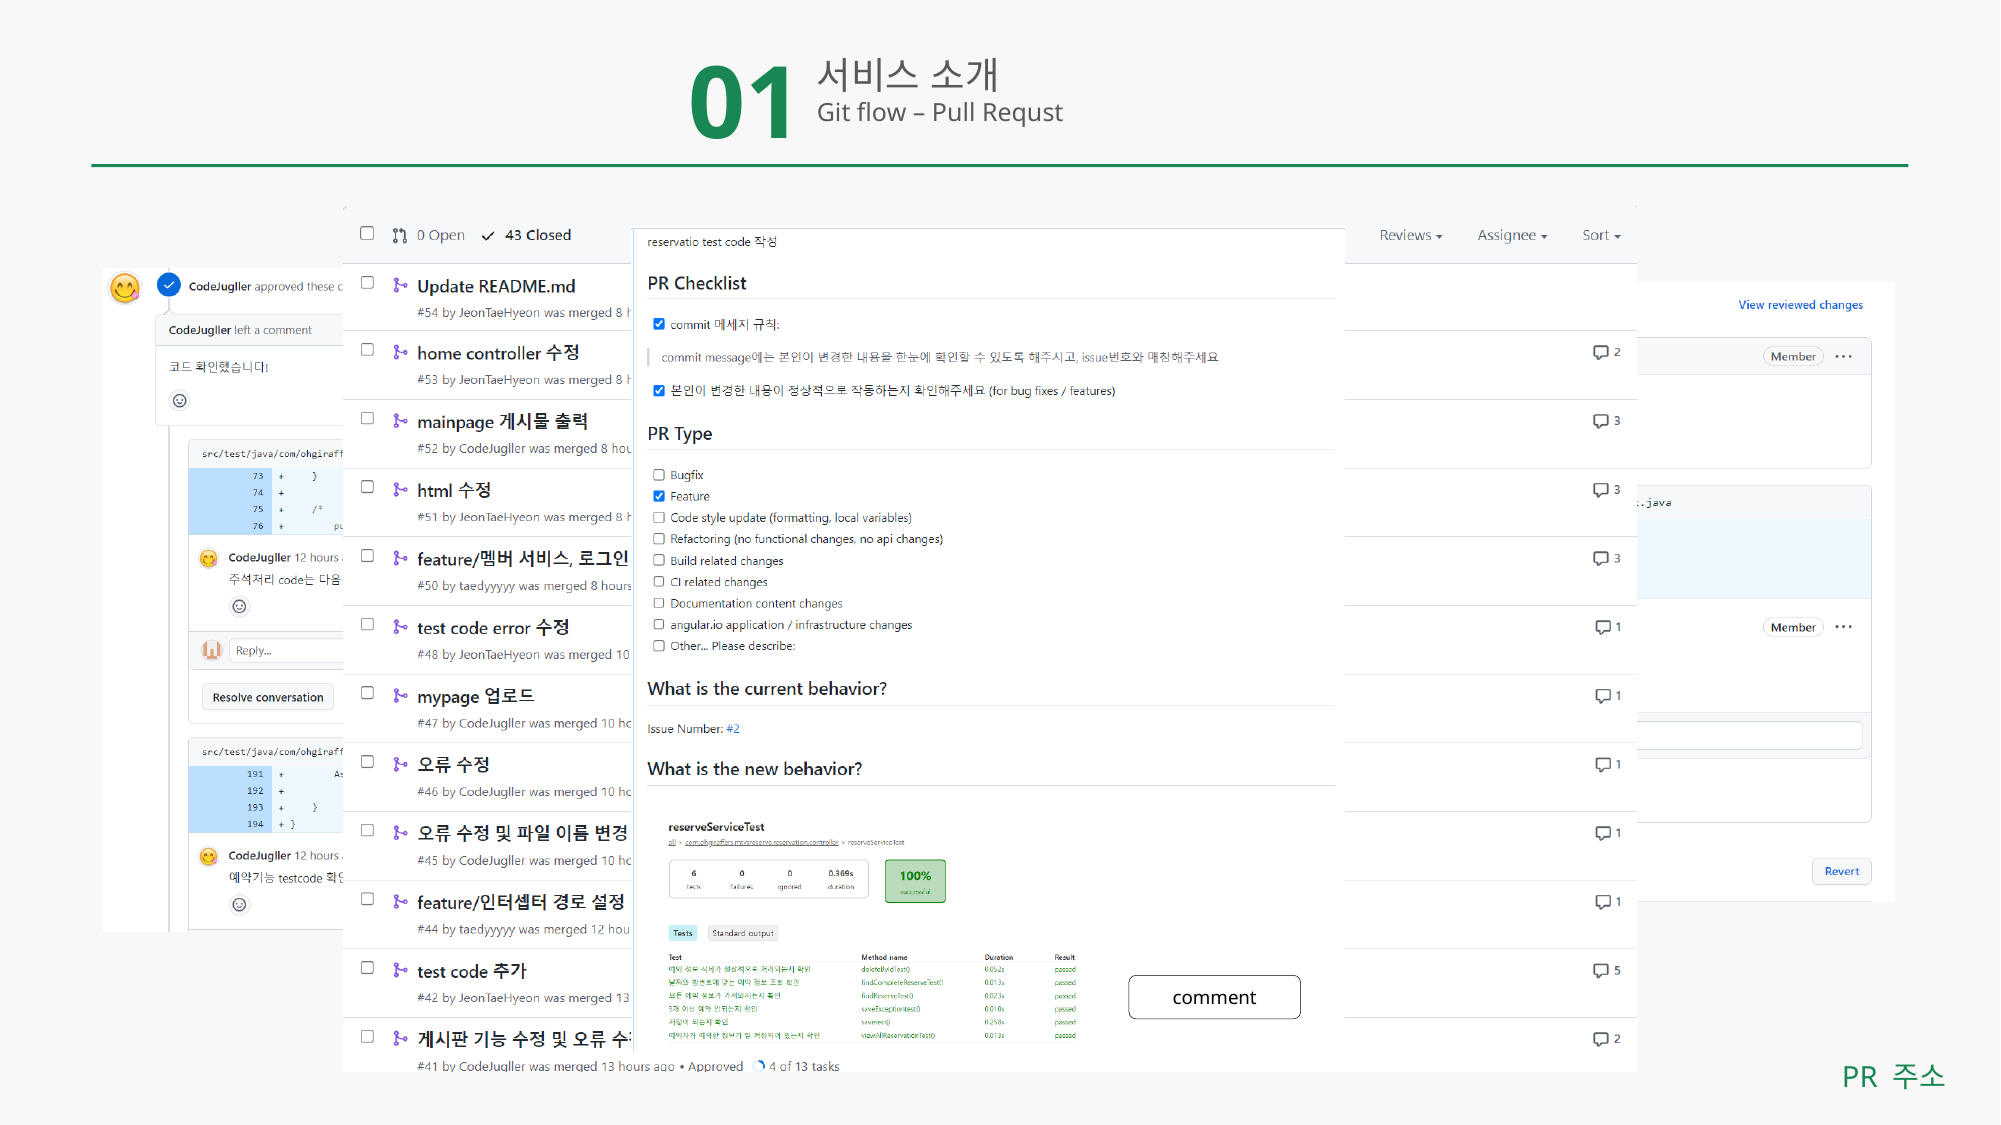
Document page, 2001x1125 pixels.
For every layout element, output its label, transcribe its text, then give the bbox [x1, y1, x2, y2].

text_box [1327, 163, 1909, 168]
picture [103, 206, 1895, 1072]
text_box [90, 163, 673, 168]
text_box PR 주소 [1827, 1051, 1962, 1101]
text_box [673, 30, 1327, 168]
